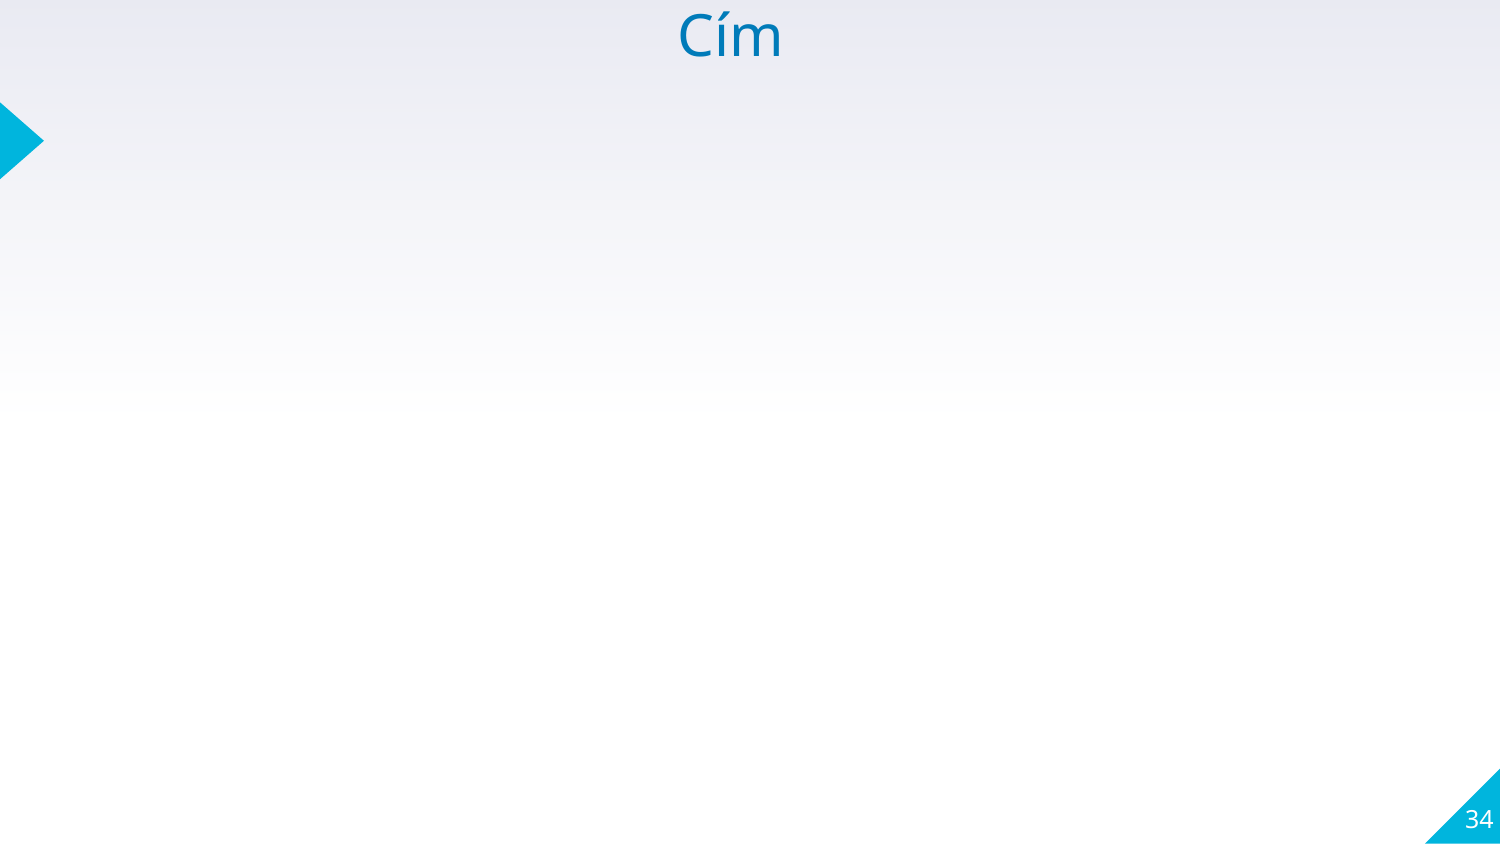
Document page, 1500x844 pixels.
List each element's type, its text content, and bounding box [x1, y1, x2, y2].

title Cím [78, 11, 1384, 73]
slide_number 34 [1418, 760, 1494, 838]
